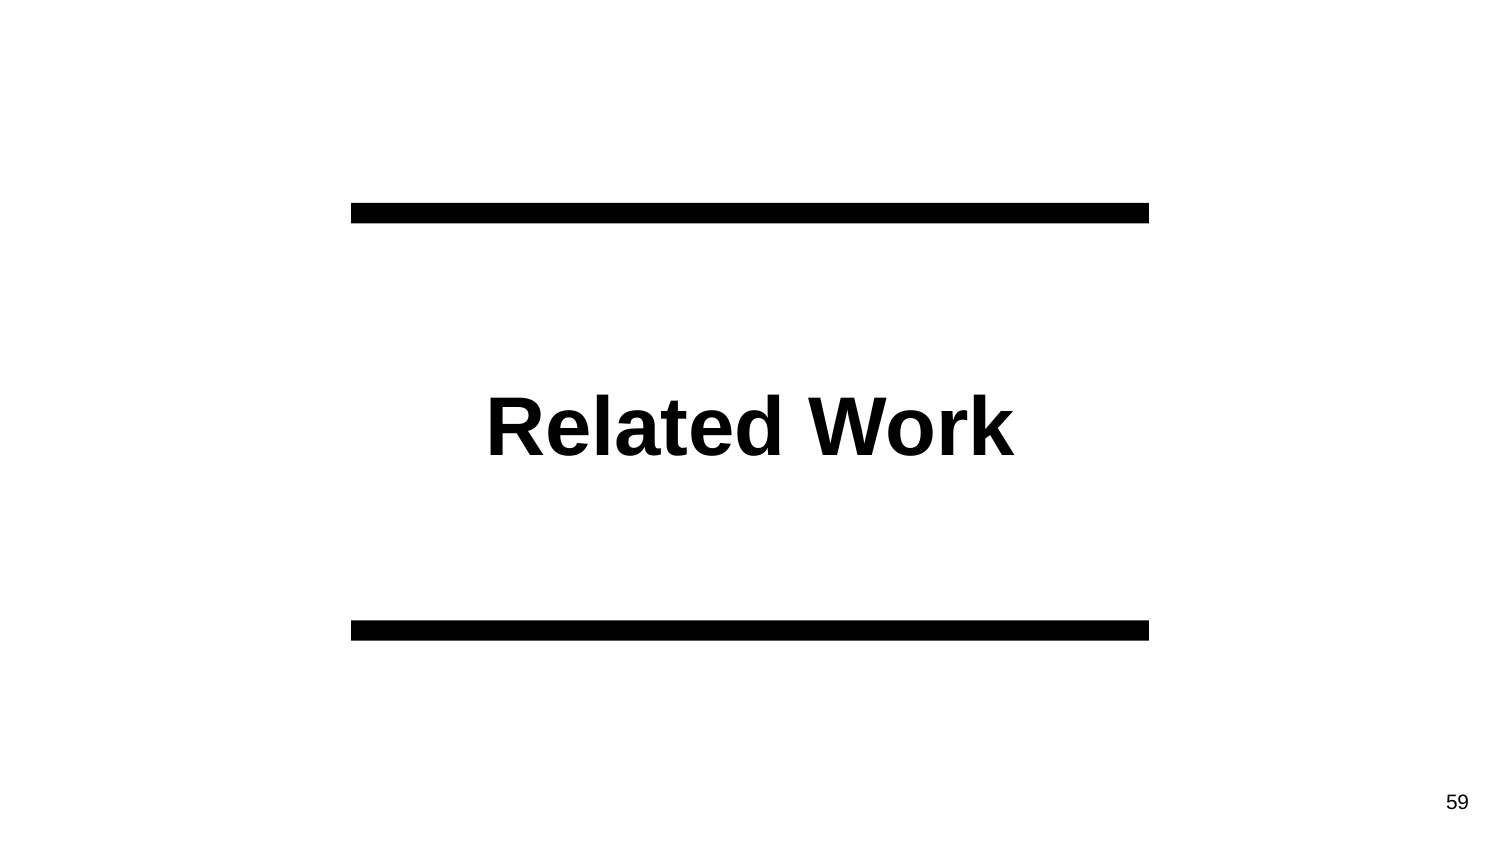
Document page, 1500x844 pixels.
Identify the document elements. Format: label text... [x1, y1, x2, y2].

slide_number ‹#› [1394, 769, 1484, 834]
title Related Work [351, 267, 1149, 577]
